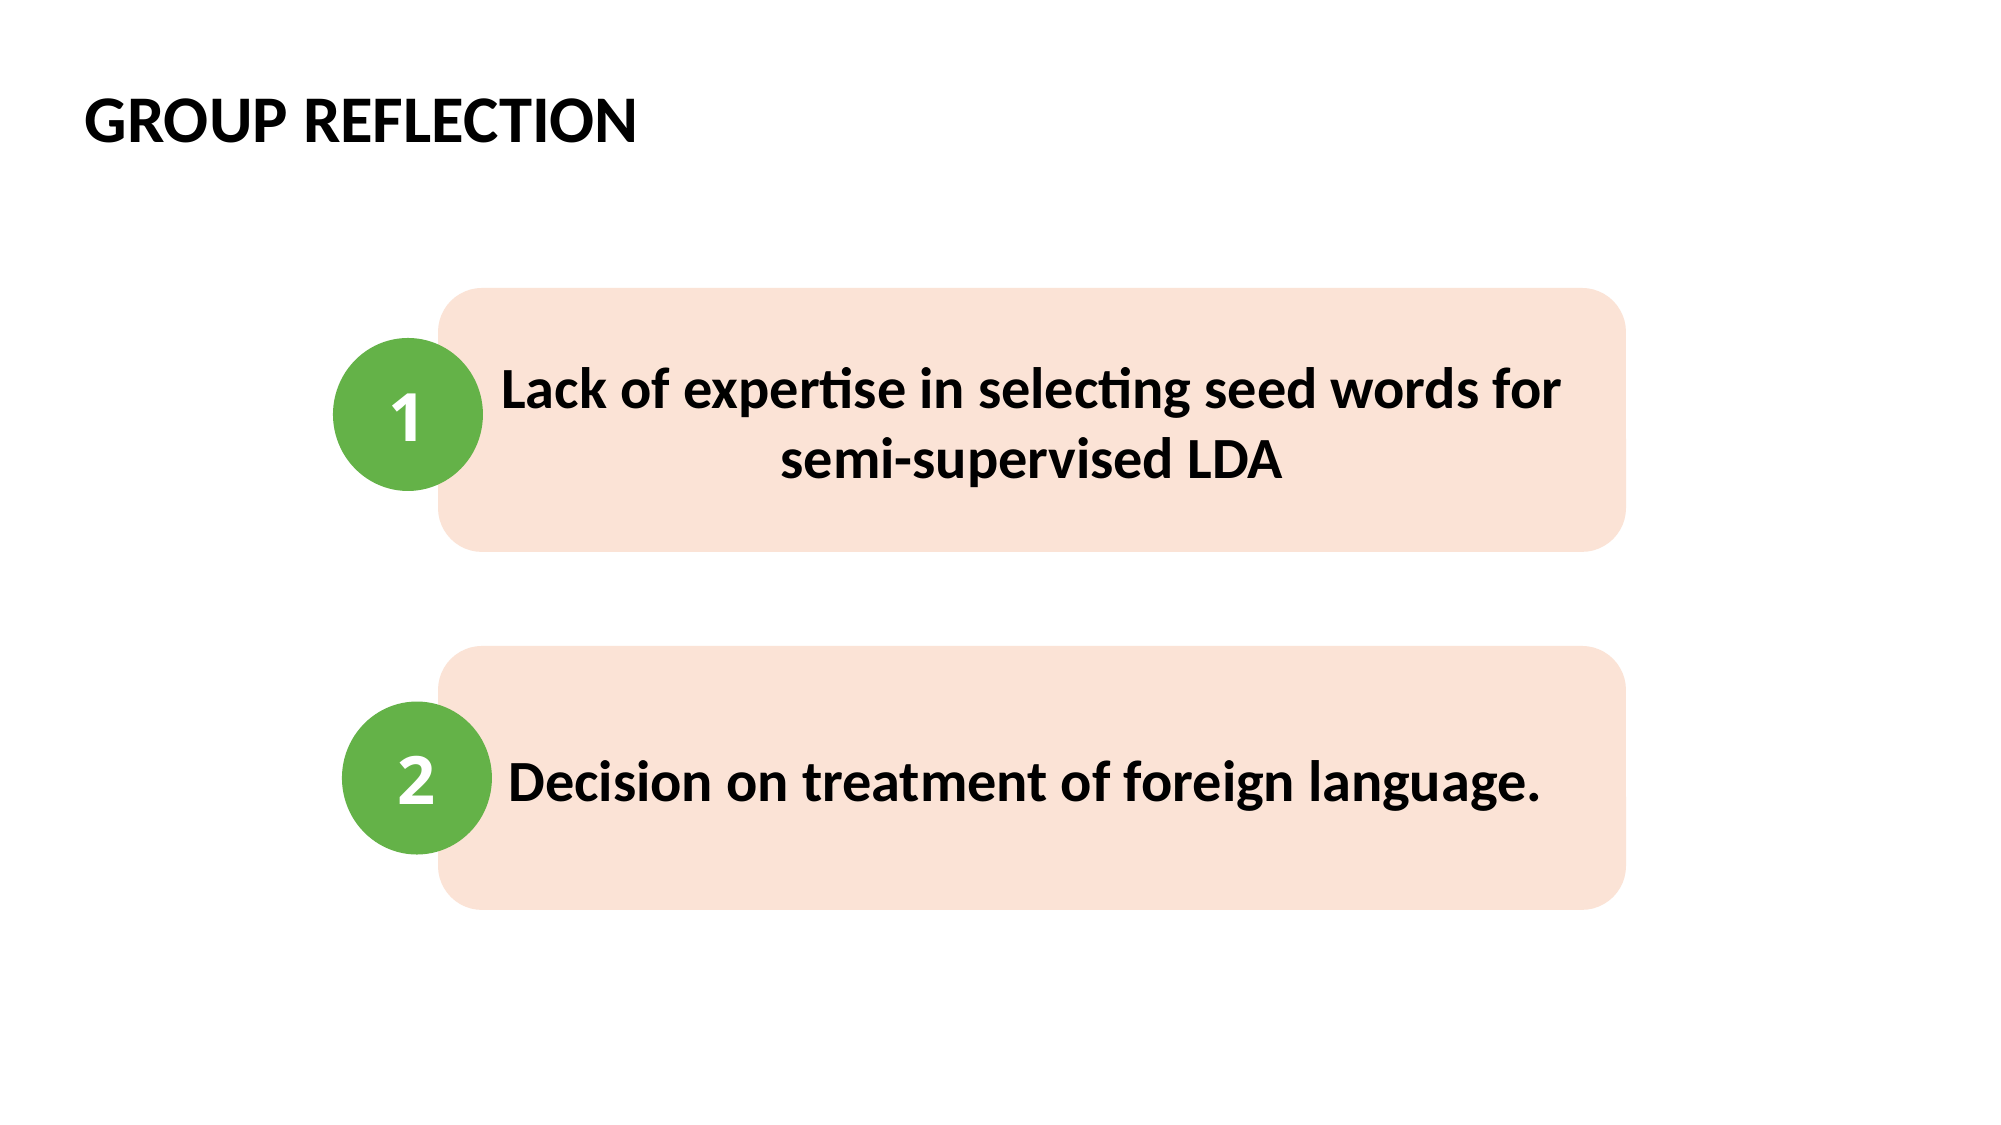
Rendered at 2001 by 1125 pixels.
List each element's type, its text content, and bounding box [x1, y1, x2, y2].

text_box Lack of expertise in selecting seed words for semi-supervised LDA [436, 286, 1628, 554]
text_box Decision on treatment of foreign language. [436, 644, 1628, 912]
text_box 1 [331, 336, 485, 493]
text_box 2 [340, 699, 494, 857]
title GROUP REFLECTION [69, 12, 1363, 230]
